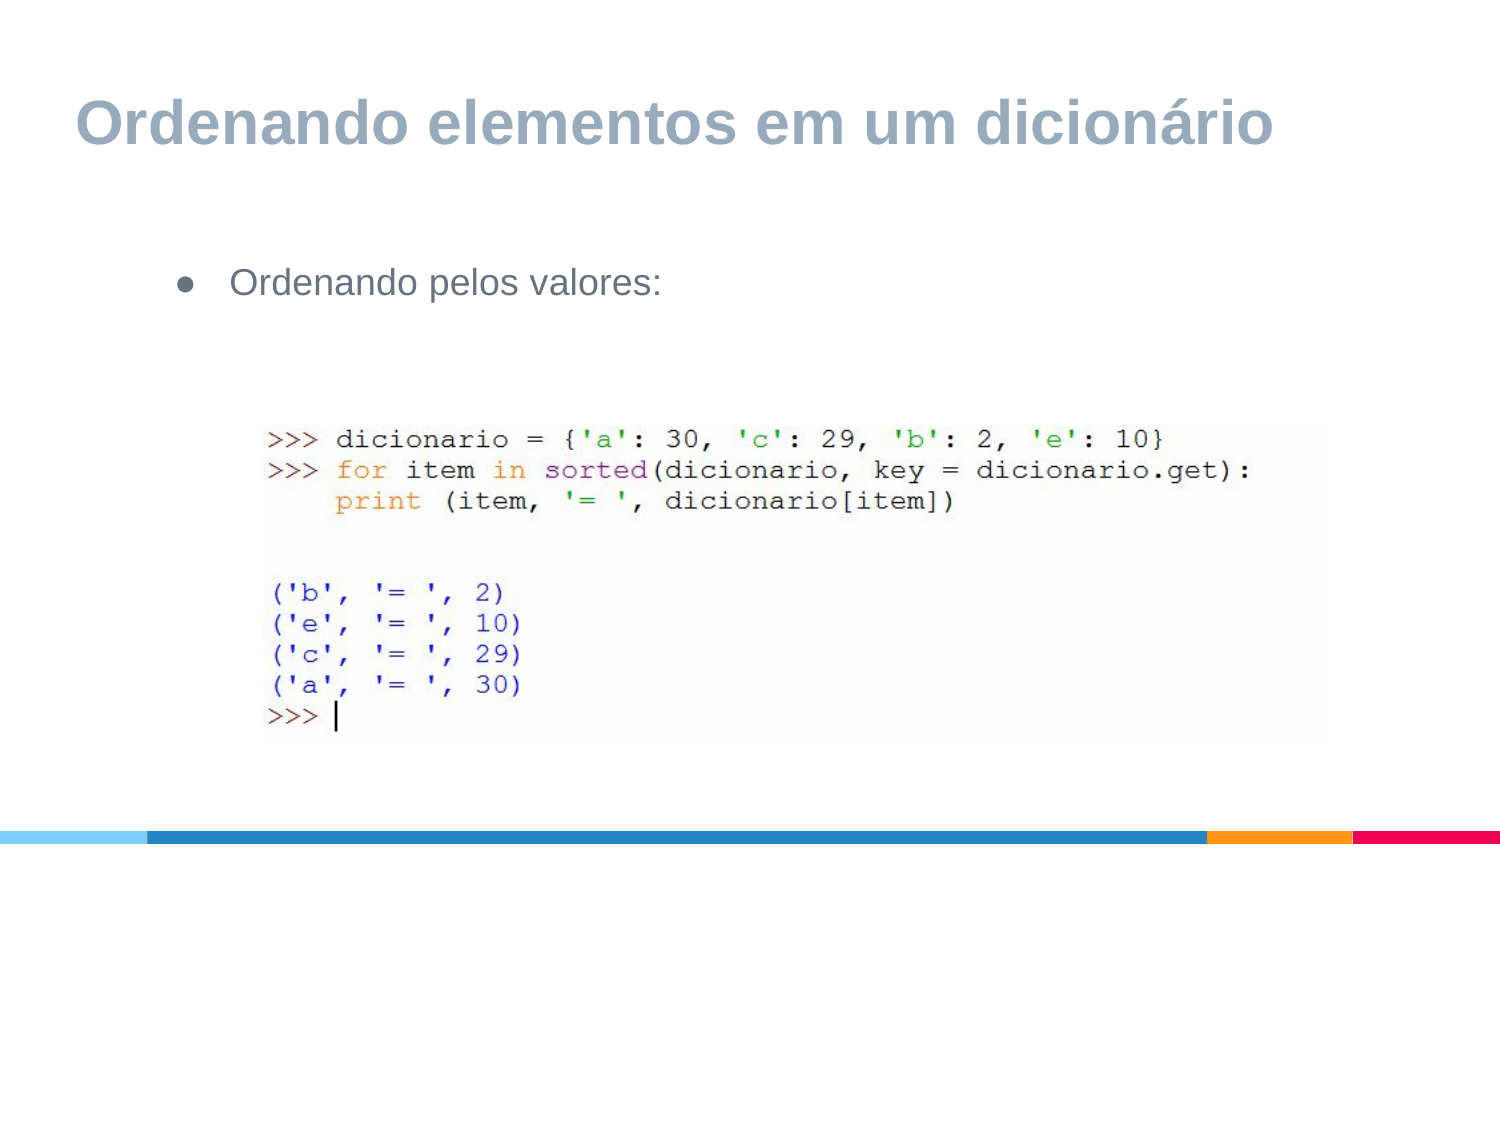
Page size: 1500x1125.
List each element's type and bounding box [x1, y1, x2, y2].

picture [0, 0, 1500, 844]
